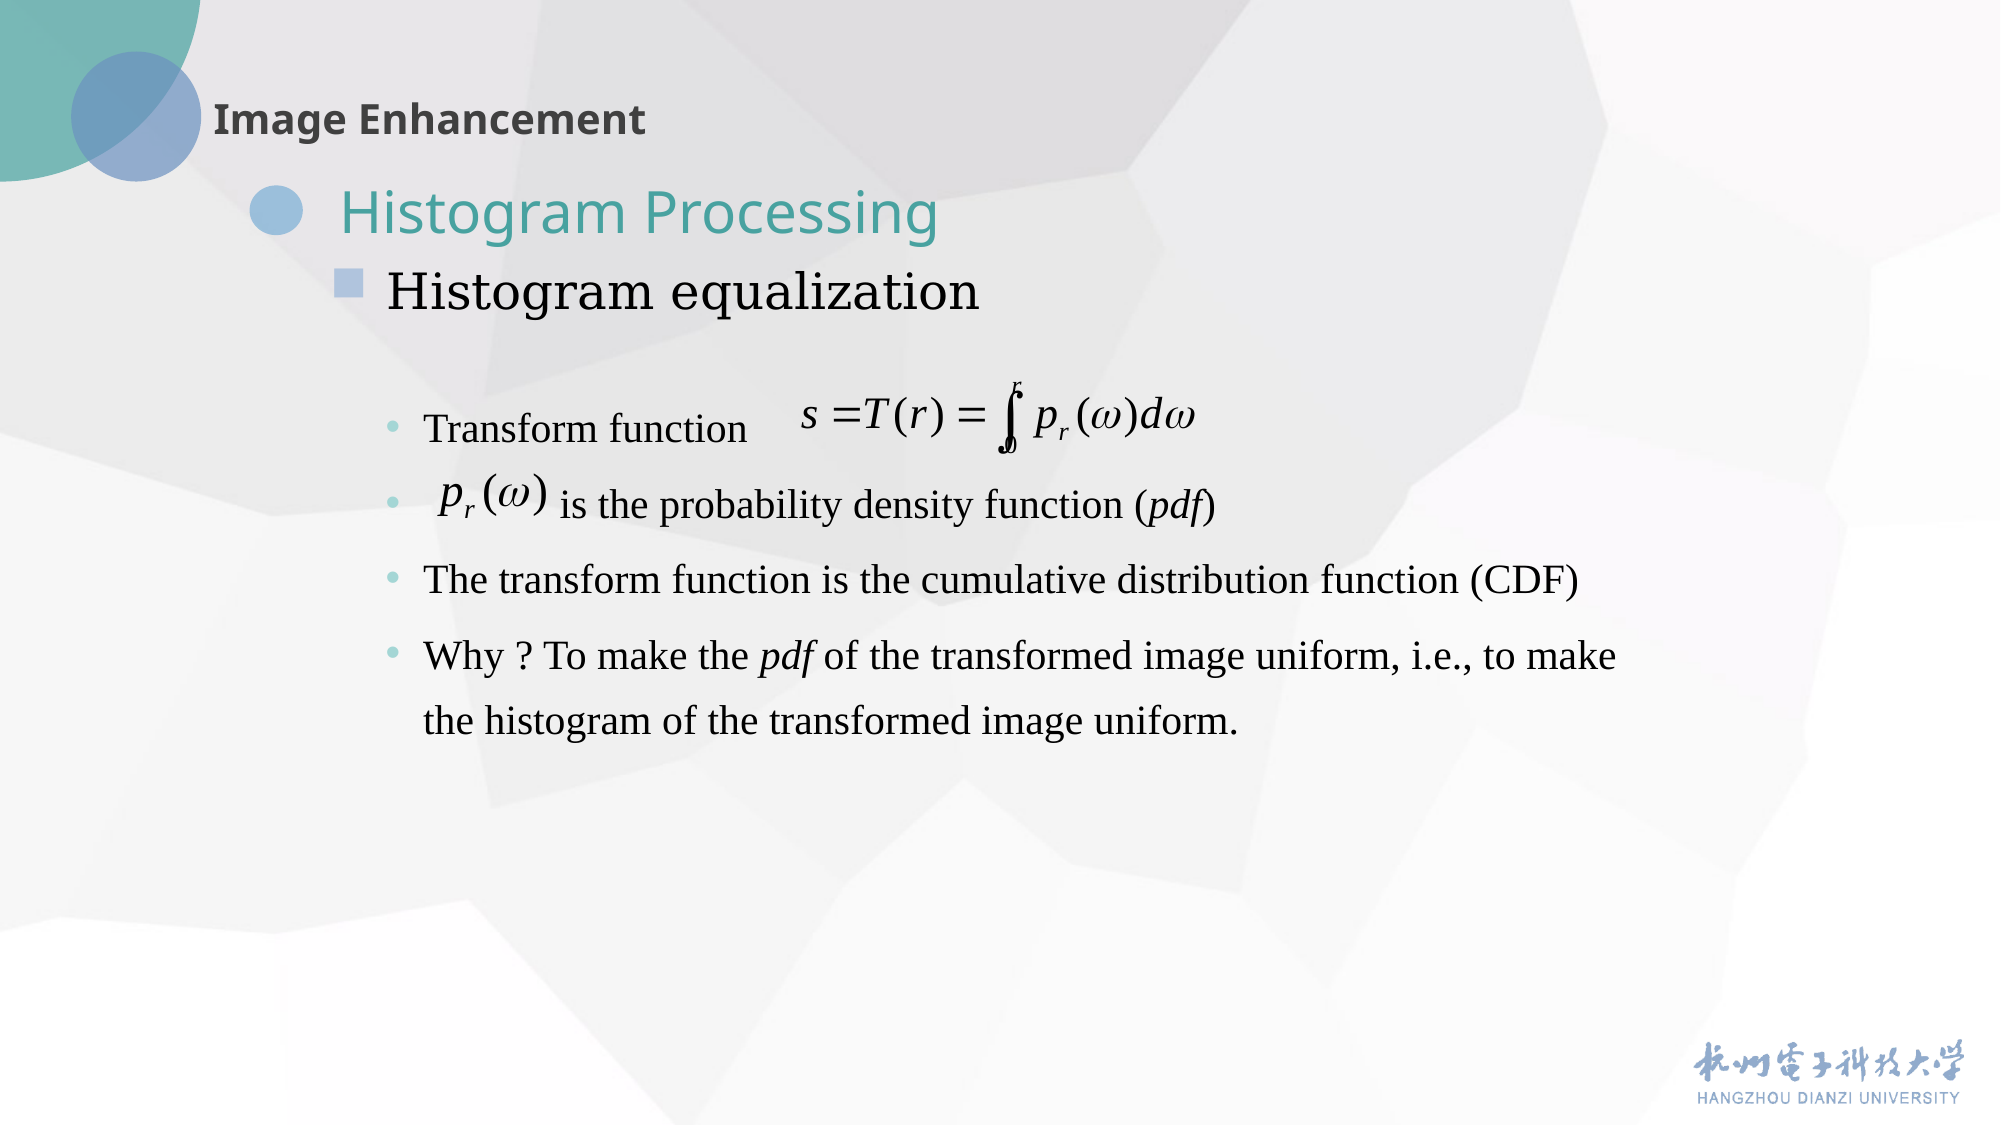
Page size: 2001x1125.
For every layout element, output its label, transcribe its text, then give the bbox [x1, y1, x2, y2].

text_box Histogram Processing [324, 167, 1717, 253]
picture [0, 0, 2001, 1125]
text_box [0, 0, 202, 183]
text_box Transform function is the probability density function (pdf) The transform function is the cumulative distribution function (CDF) Why ? To make the pdf of the transformed image uniform, i.e., to make the histogram of the transformed image uniform. [370, 378, 1671, 1122]
text_box [70, 50, 203, 183]
text_box [248, 184, 304, 237]
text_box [793, 364, 1207, 463]
text_box Histogram equalization [315, 252, 1417, 328]
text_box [426, 459, 557, 527]
